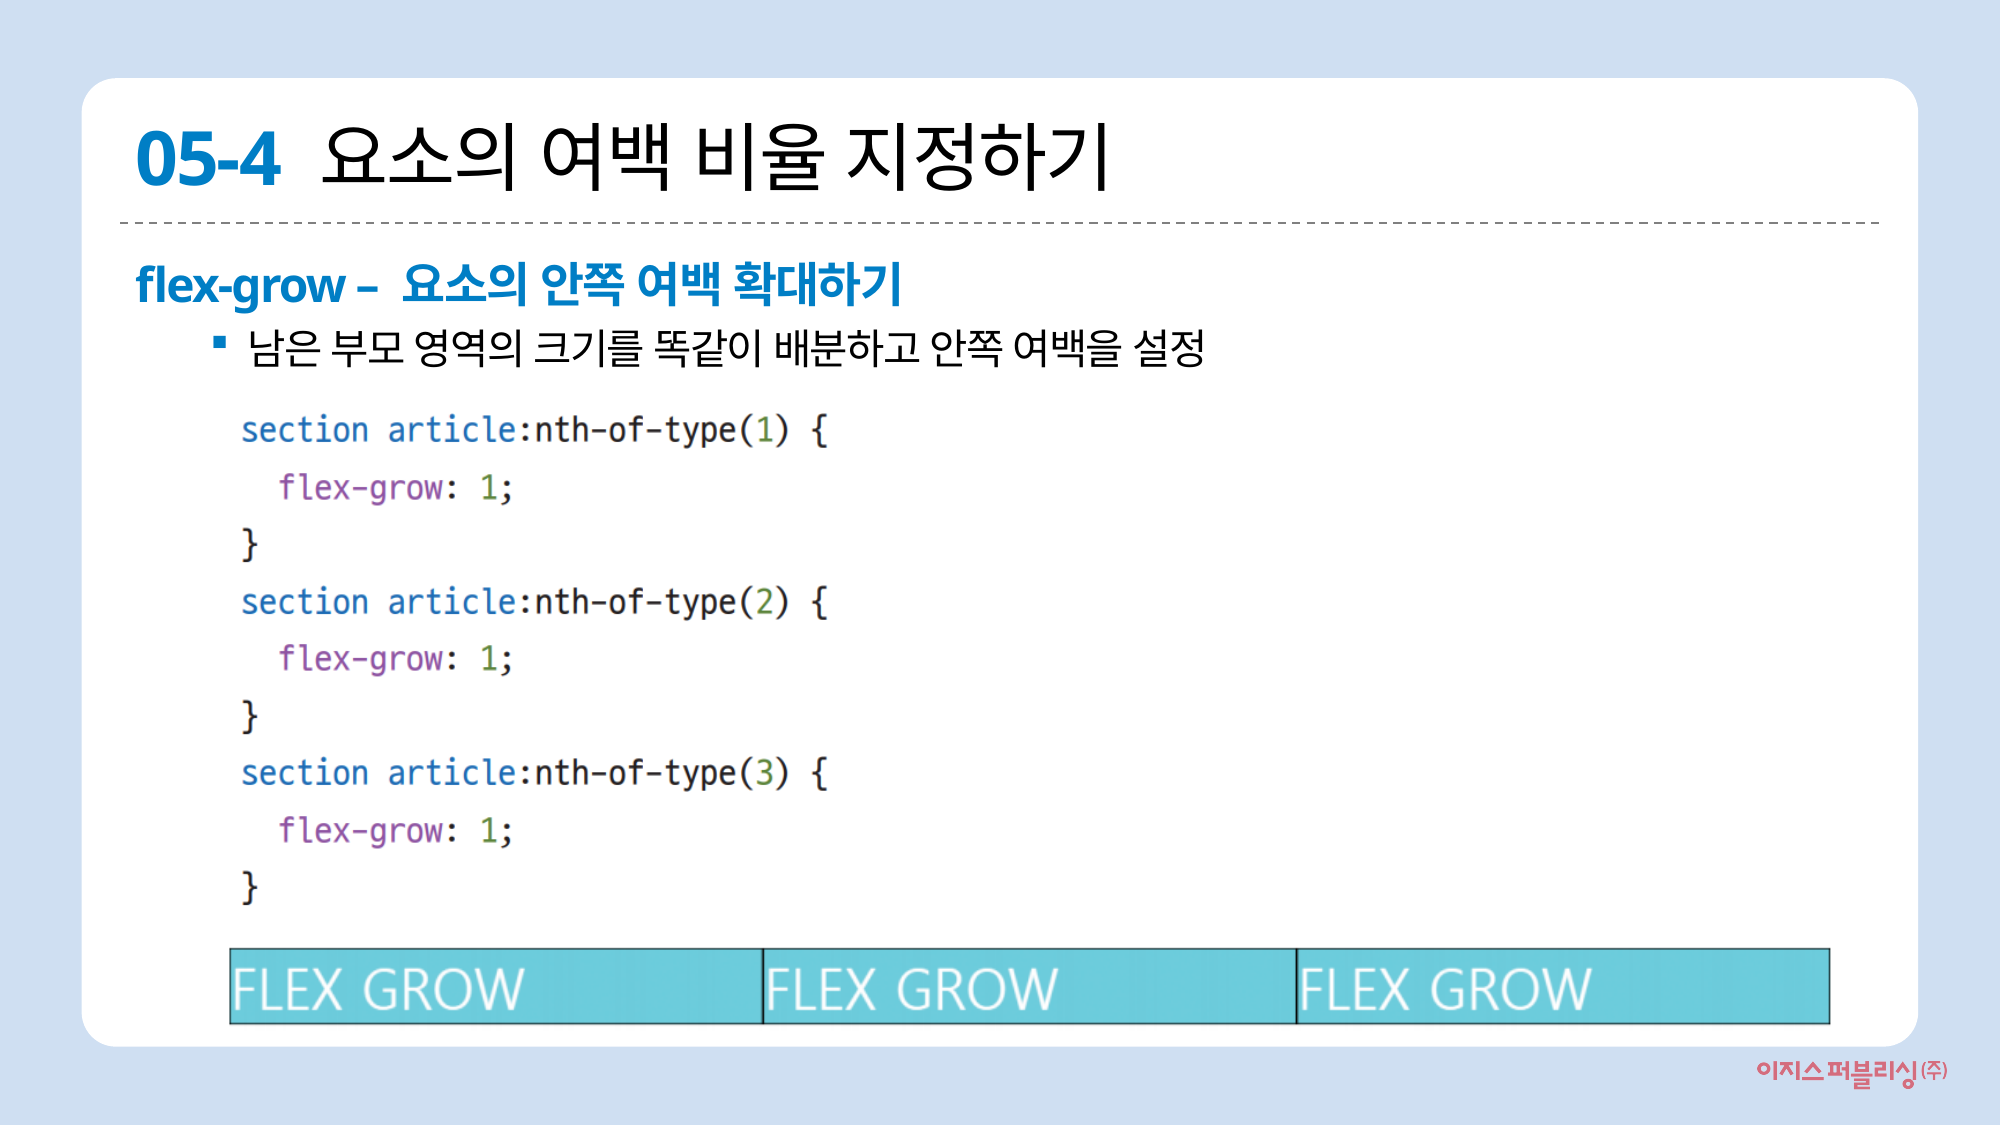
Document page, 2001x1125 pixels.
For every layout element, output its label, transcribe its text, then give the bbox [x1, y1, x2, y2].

picture [225, 942, 1840, 1031]
picture [225, 397, 852, 919]
title 05-4 요소의 여백 비율 지정하기 [120, 109, 1880, 209]
list flex-grow – 요소의 안쪽 여백 확대하기 남은 부모 영역의 크기를 똑같이 배분하고 안쪽 여백을 설정 [120, 247, 1880, 1009]
